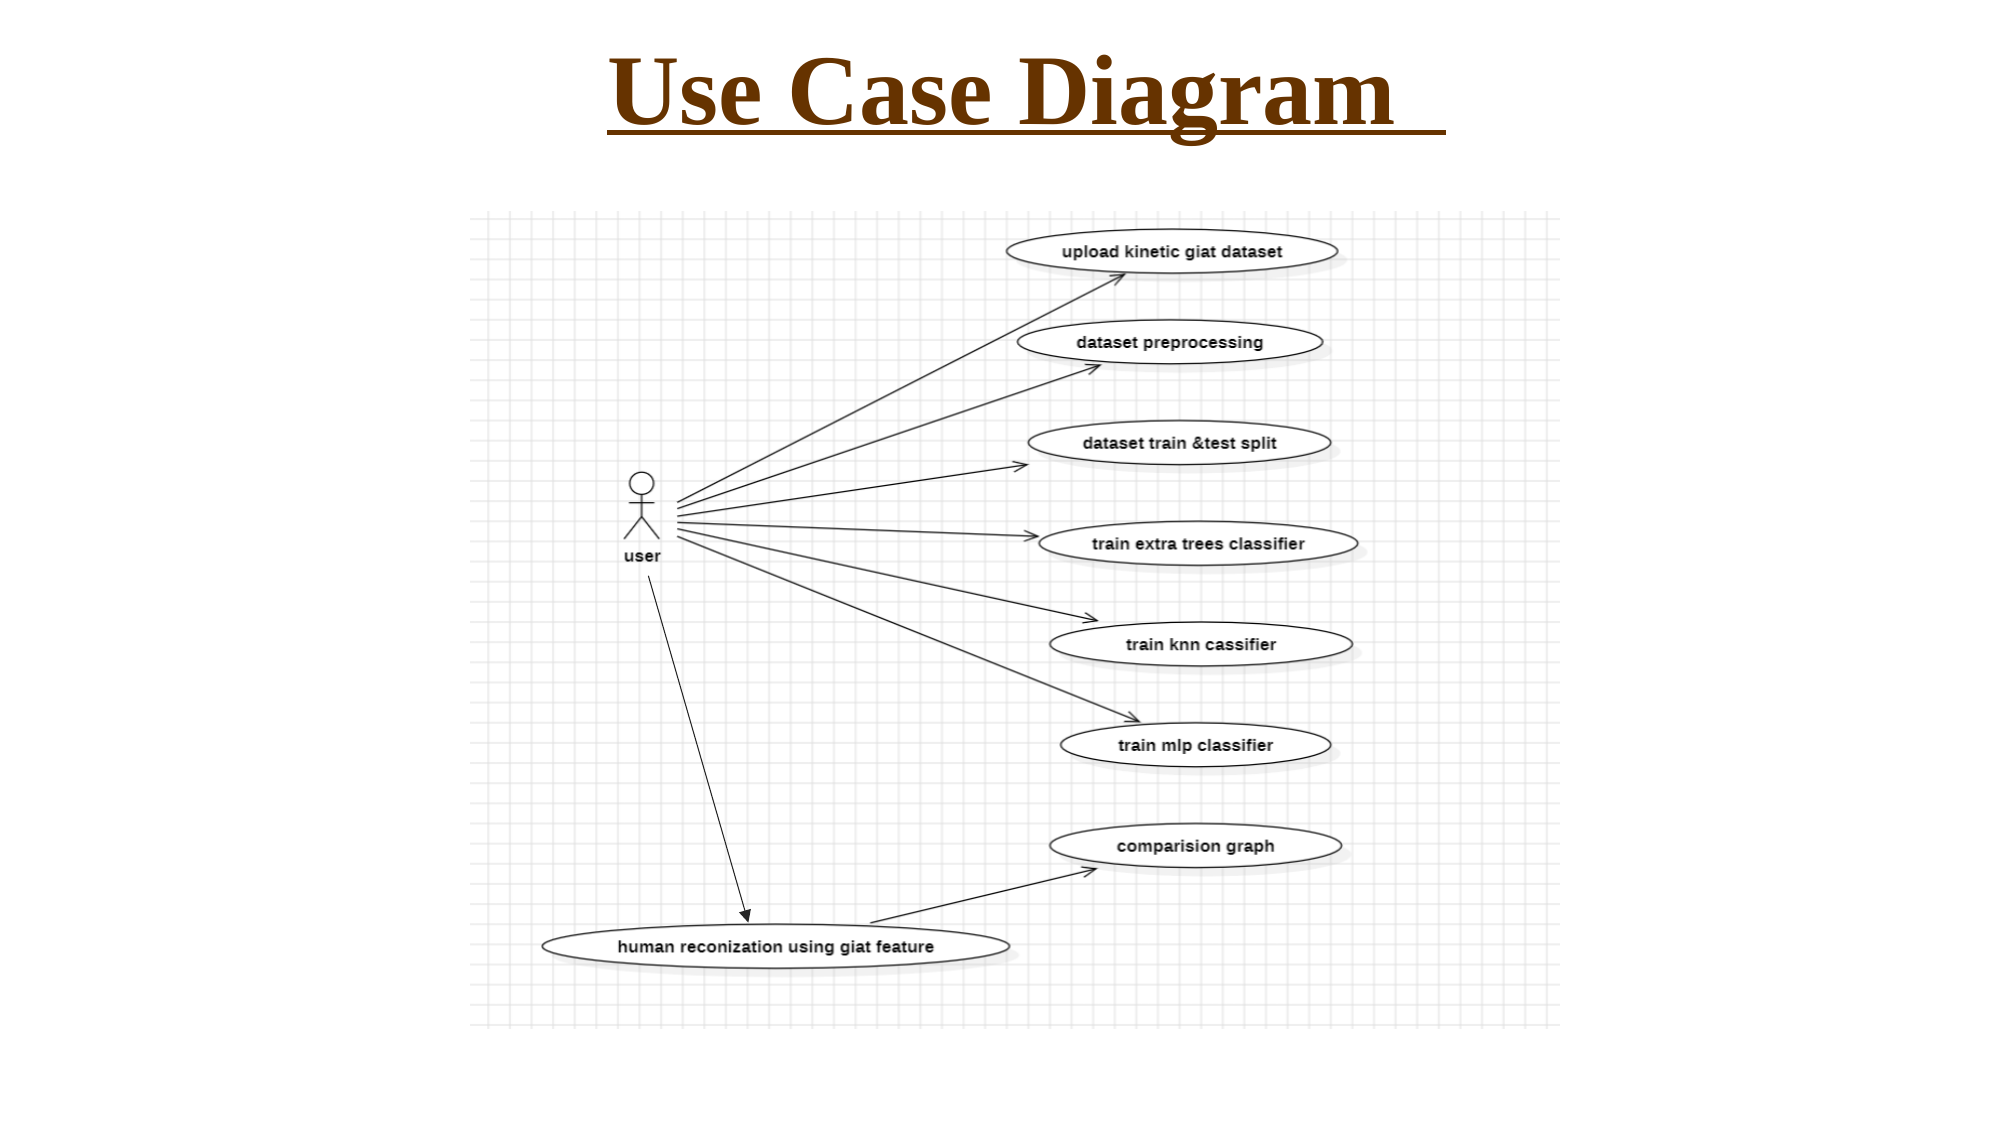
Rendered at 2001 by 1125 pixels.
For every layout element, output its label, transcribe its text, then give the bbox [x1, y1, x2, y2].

picture [470, 211, 1560, 1030]
text_box Use Case Diagram [584, 16, 1470, 152]
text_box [648, 575, 749, 923]
